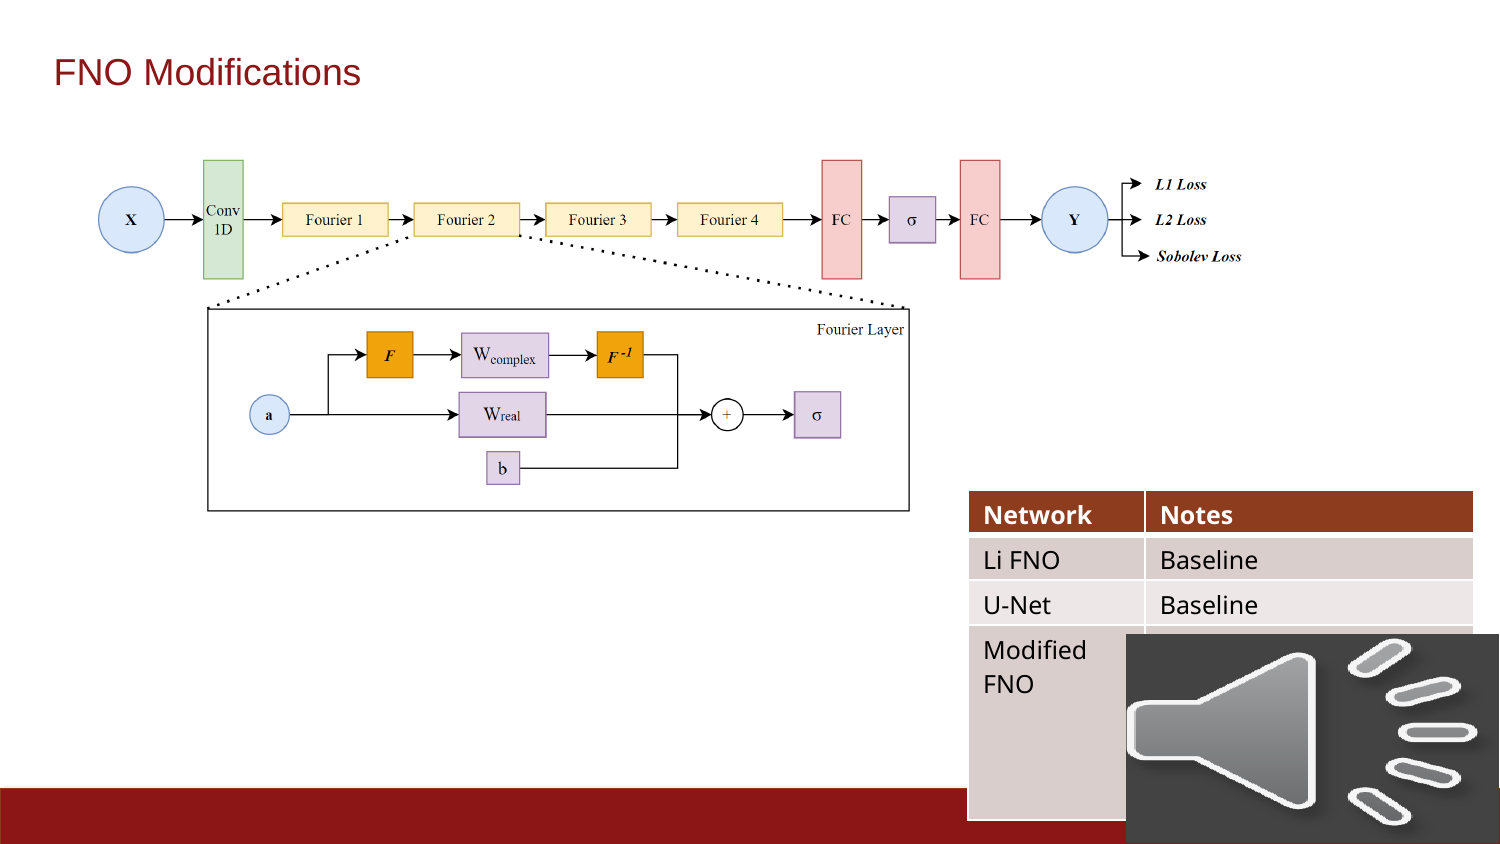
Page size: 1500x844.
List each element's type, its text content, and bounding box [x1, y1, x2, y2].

table_cell U-Net [969, 581, 1144, 624]
picture [86, 126, 1255, 526]
table_cell Modified FNO [969, 626, 1144, 819]
table_header Notes [1259, 491, 1473, 532]
table_cell Baseline [1146, 581, 1473, 624]
text_box FNO Modifications [39, 40, 1461, 100]
table_cell Li FNO [969, 538, 1144, 579]
picture [1125, 632, 1500, 844]
table_cell Baseline [1146, 538, 1473, 579]
